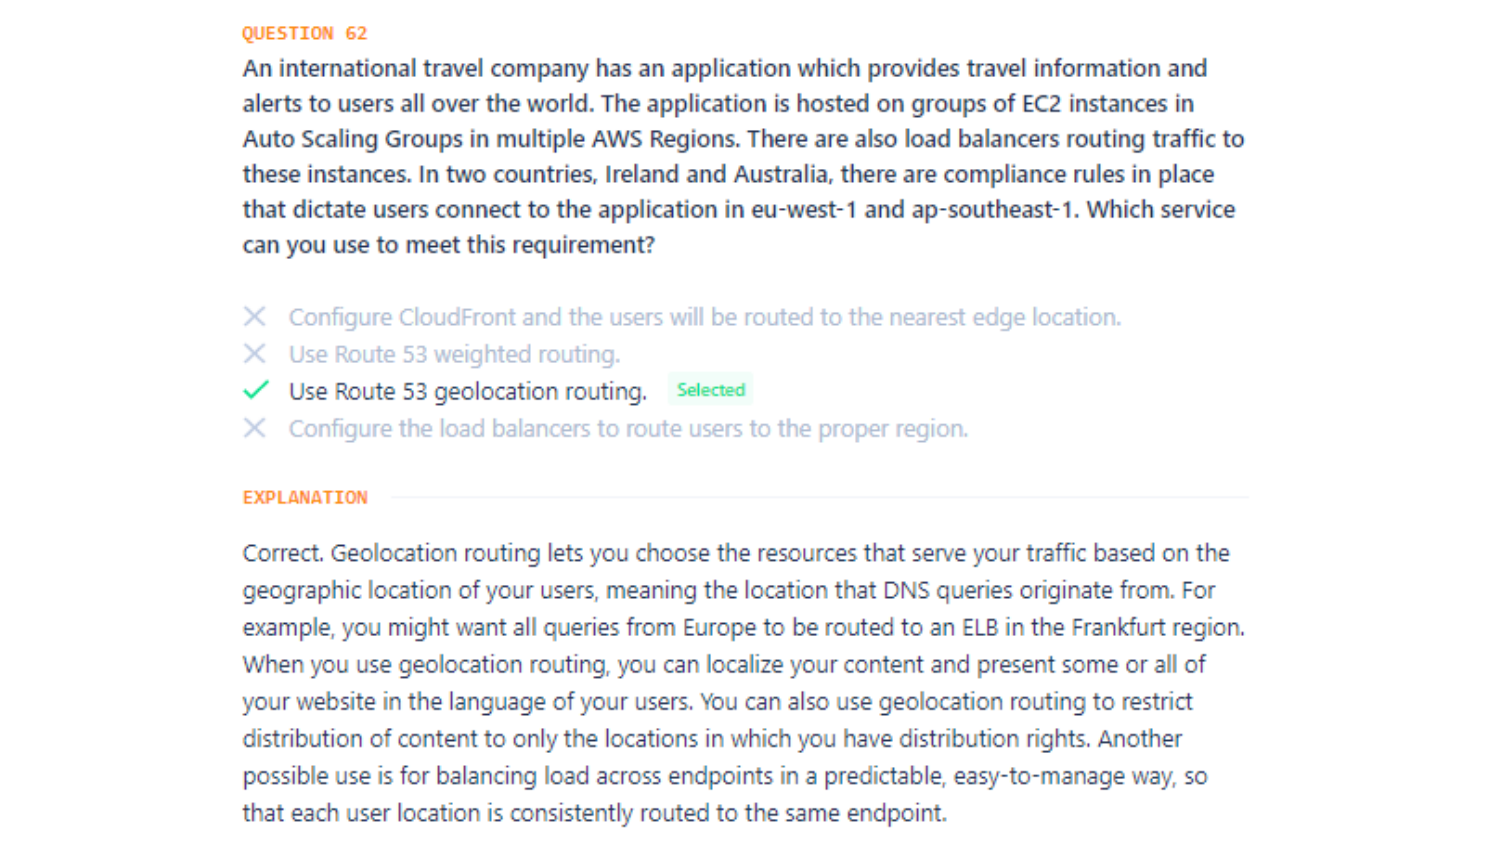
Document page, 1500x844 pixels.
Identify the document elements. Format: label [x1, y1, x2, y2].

picture [219, 0, 1281, 844]
